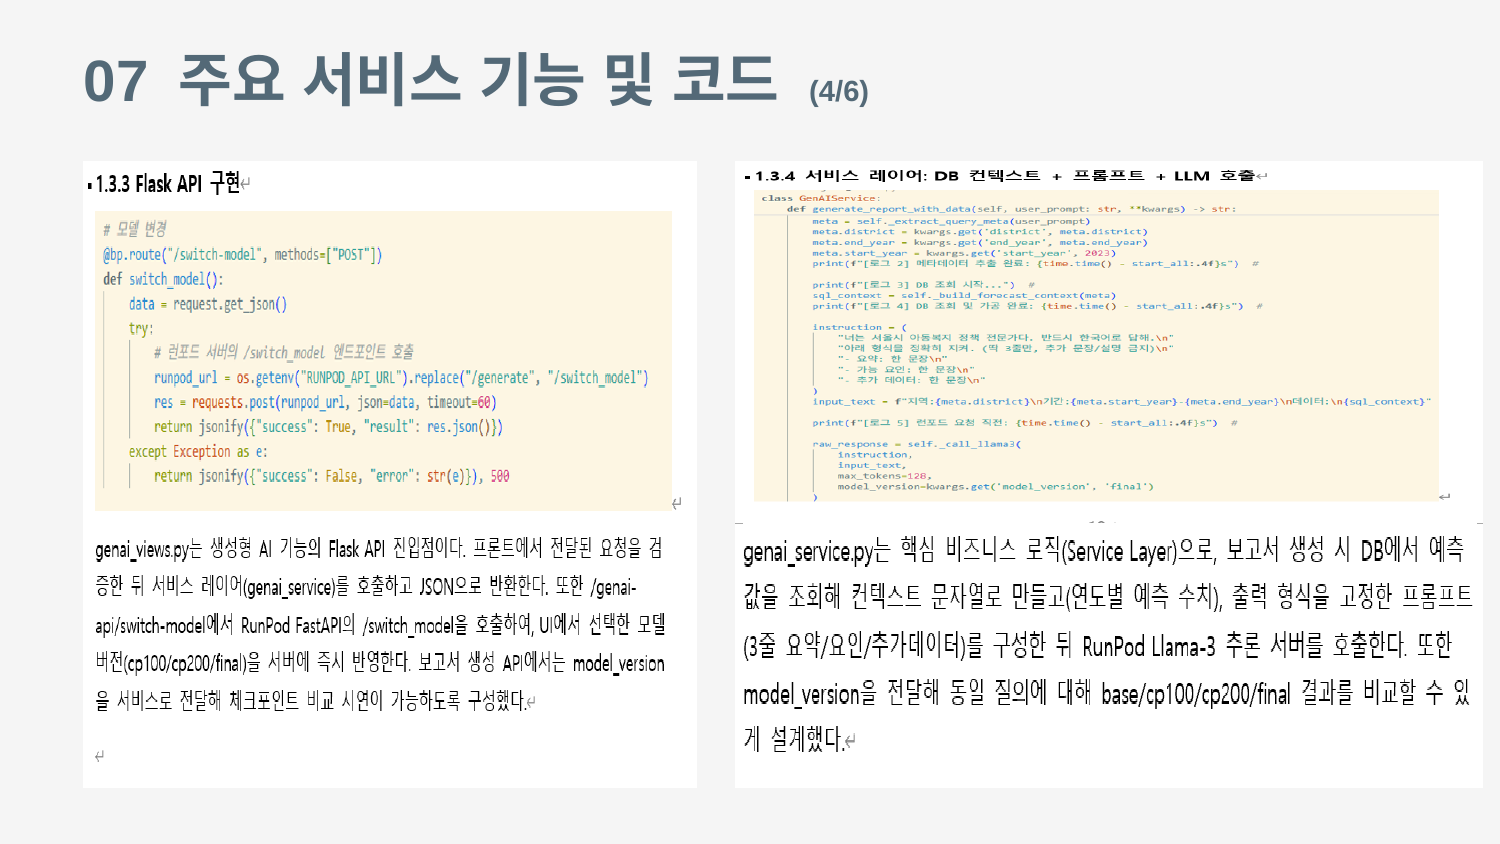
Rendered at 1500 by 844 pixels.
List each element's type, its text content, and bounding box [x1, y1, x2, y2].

picture [735, 161, 1483, 788]
text_box 07 주요 서비스 기능 및 코드 (4/6) [83, 56, 449, 122]
picture [83, 161, 697, 788]
